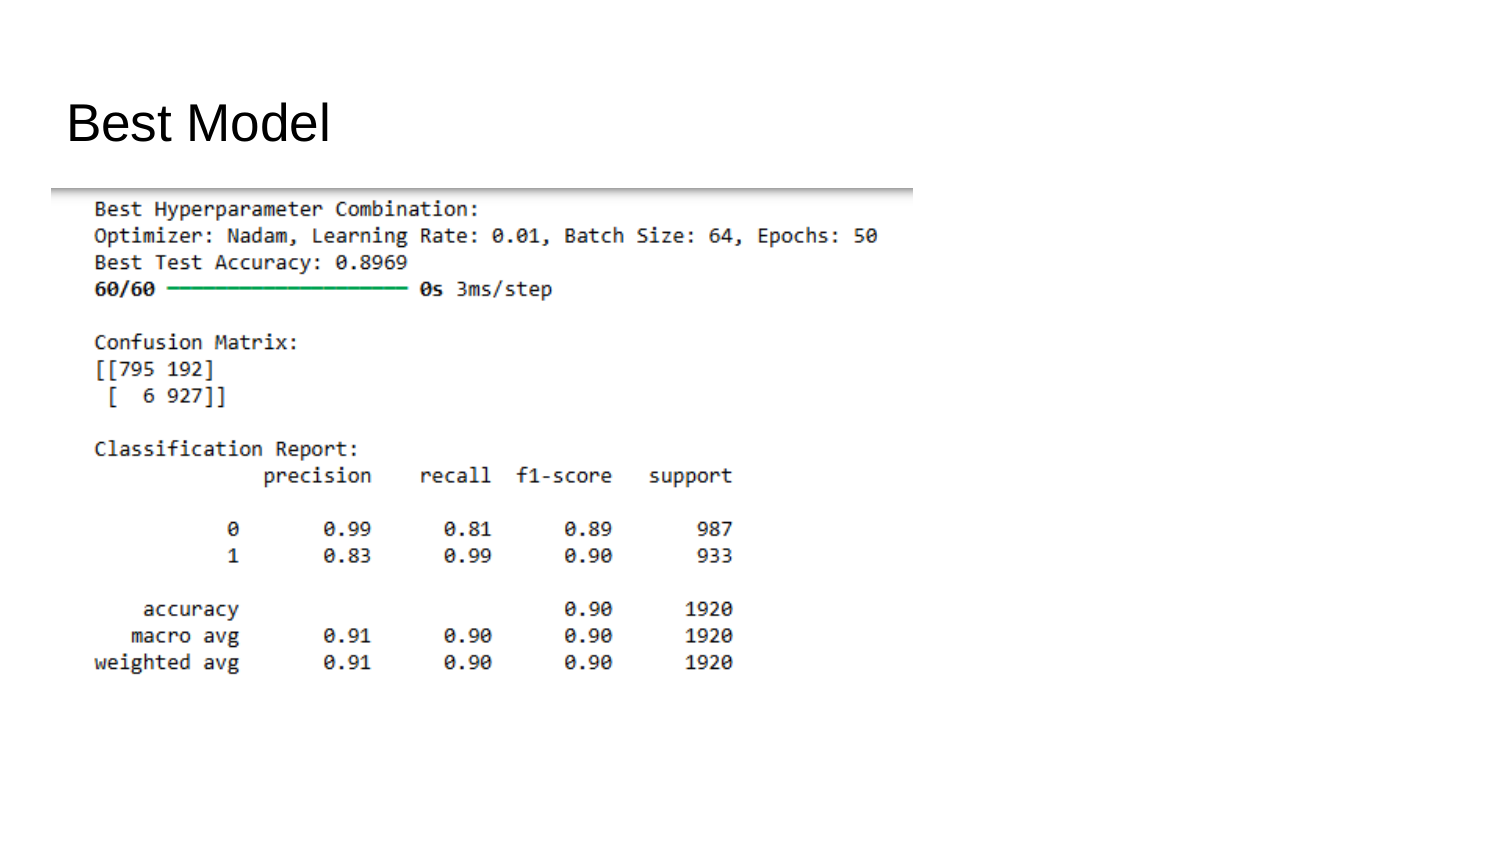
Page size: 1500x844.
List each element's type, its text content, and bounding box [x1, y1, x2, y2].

picture [50, 188, 913, 693]
title Best Model [51, 72, 1449, 167]
